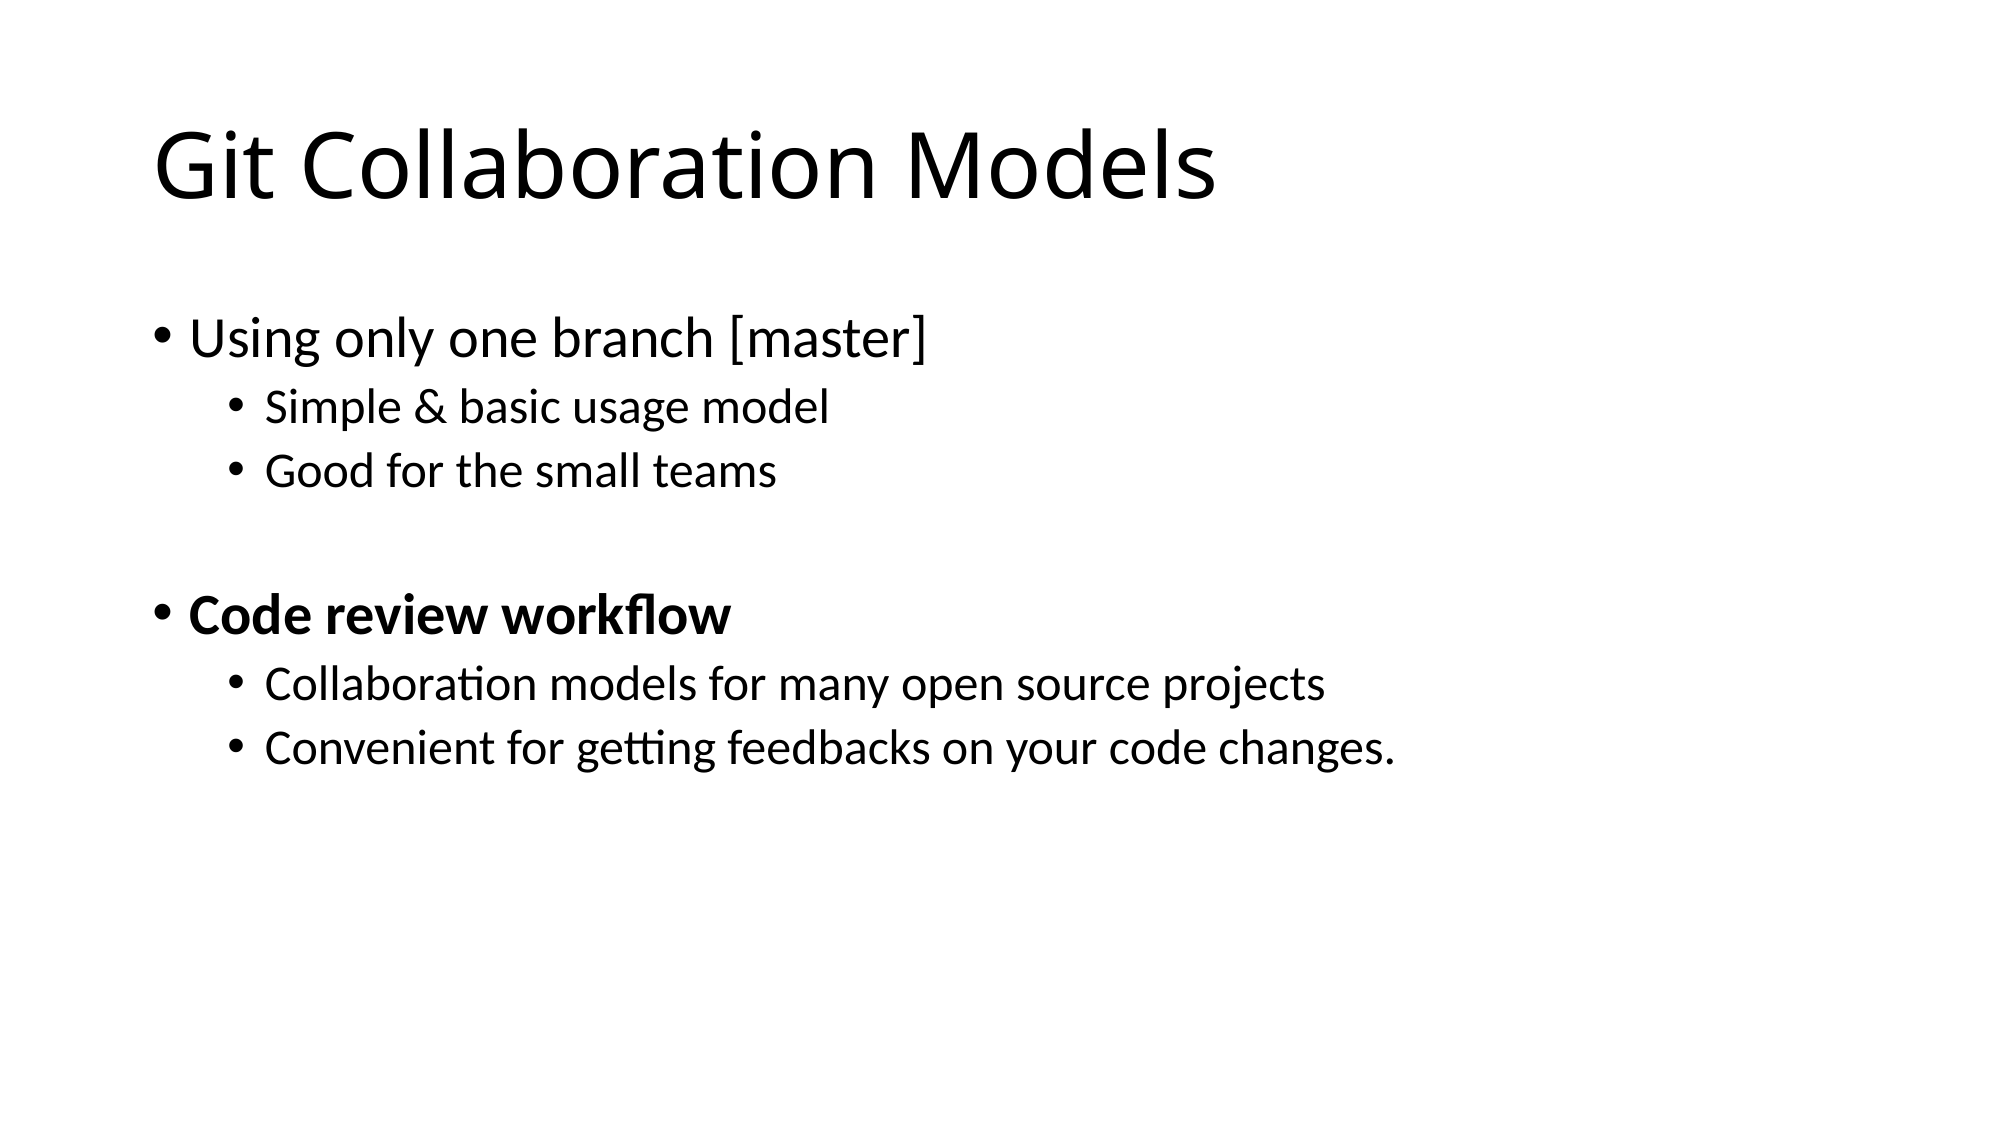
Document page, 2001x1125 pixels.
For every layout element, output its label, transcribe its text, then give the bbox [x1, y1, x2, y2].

list Using only one branch [master] Simple & basic usage model Good for the small teams Code review workflow Collaboration models for many open source projects Convenient for getting feedbacks on your code changes. [137, 299, 1863, 1014]
title Git Collaboration Models [137, 59, 1863, 278]
